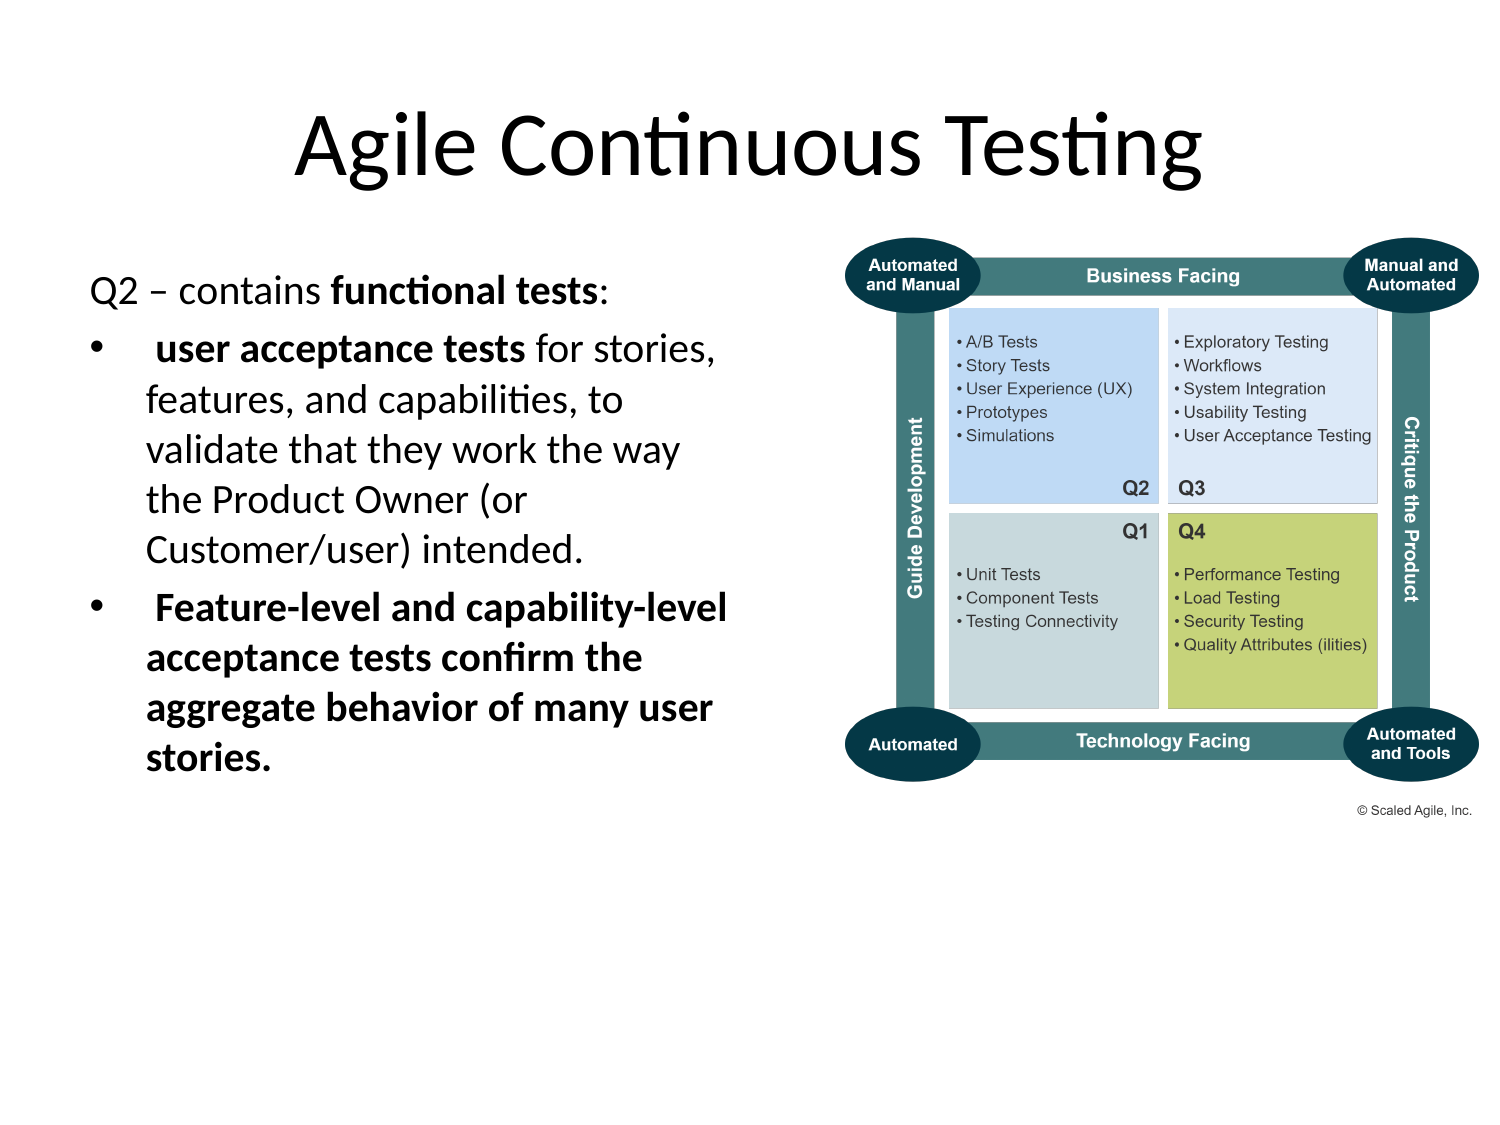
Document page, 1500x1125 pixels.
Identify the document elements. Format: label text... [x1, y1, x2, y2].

title Agile Continuous Testing [75, 45, 1425, 233]
picture [844, 235, 1483, 828]
list Q2 – contains functional tests: user acceptance tests for stories, features, and capabilities, to validate that they work the way the Product Owner (or Customer/user) intended. Feature-level and capability-level acceptance tests confirm the aggregate behavior of many user stories. [74, 255, 762, 953]
